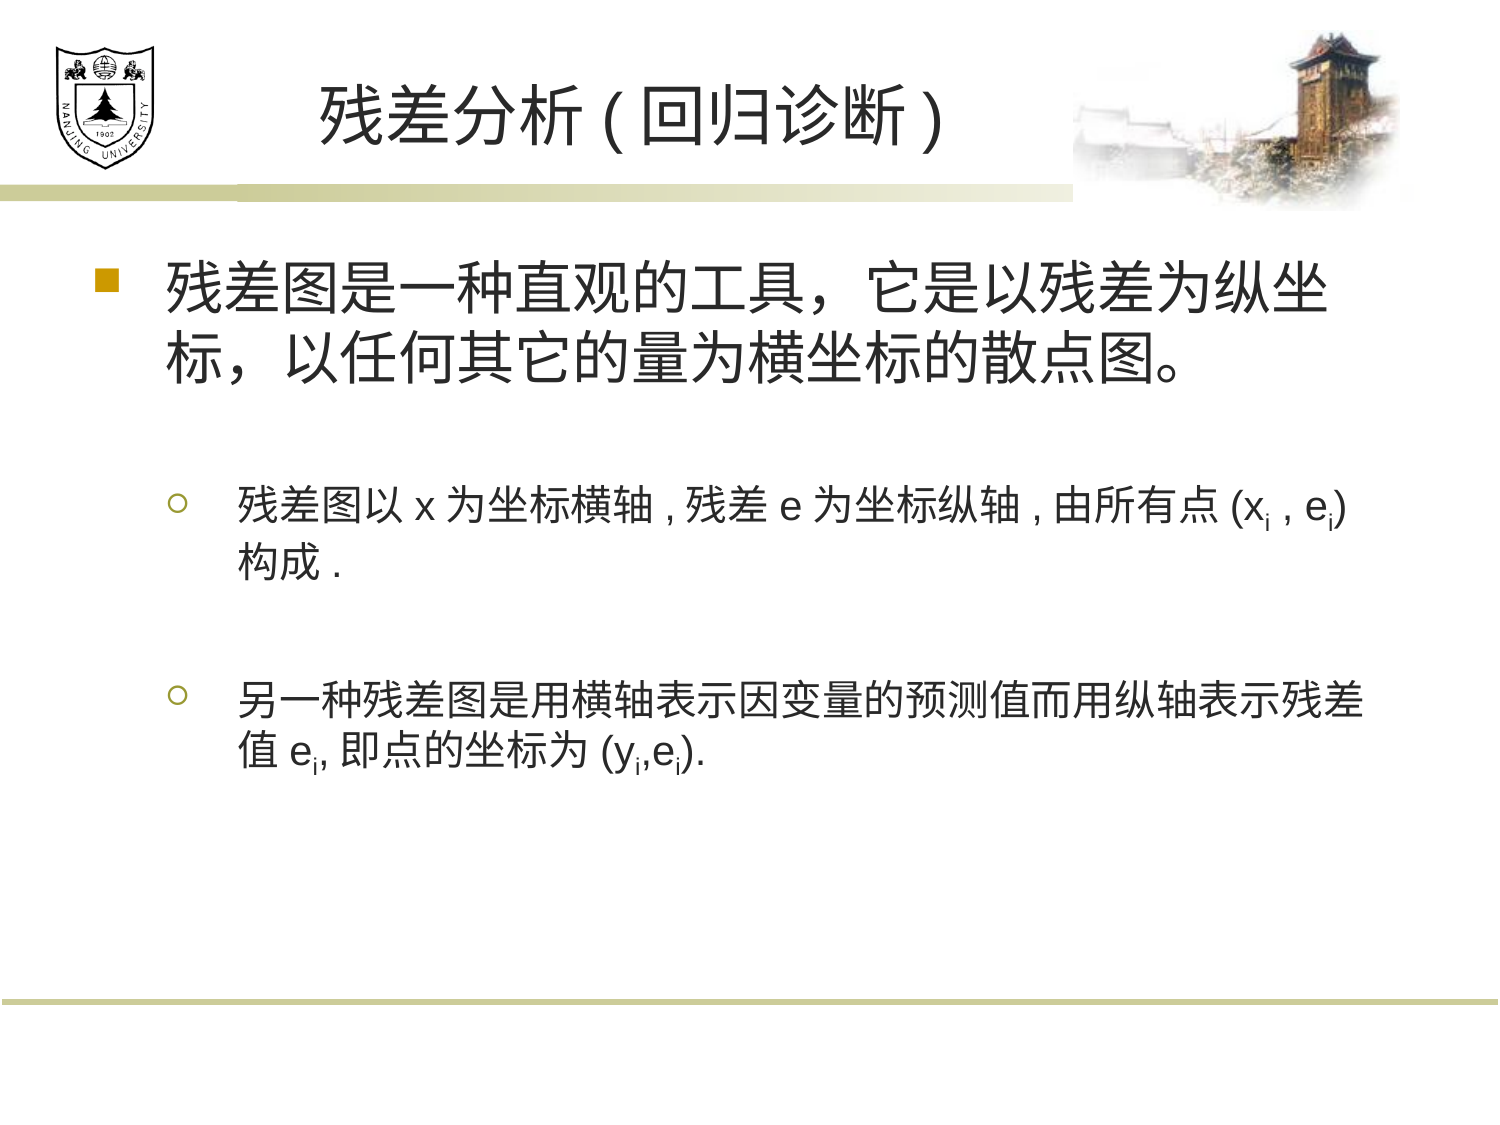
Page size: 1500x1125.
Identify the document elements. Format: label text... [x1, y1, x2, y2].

picture [1073, 30, 1400, 211]
picture [50, 42, 160, 173]
picture [2, 999, 1498, 1005]
list 残差图是一种直观的工具，它是以残差为纵坐标，以任何其它的量为横坐标的散点图。 残差图以x为坐标横轴,残差e为坐标纵轴,由所有点(xi , ei)构成. 另一种残差图是用横轴表示因变量的预测值而用纵轴表示残差值ei,即点的坐标为(yi,ei). [76, 243, 1413, 965]
title 残差分析(回归诊断) [171, 66, 1093, 161]
